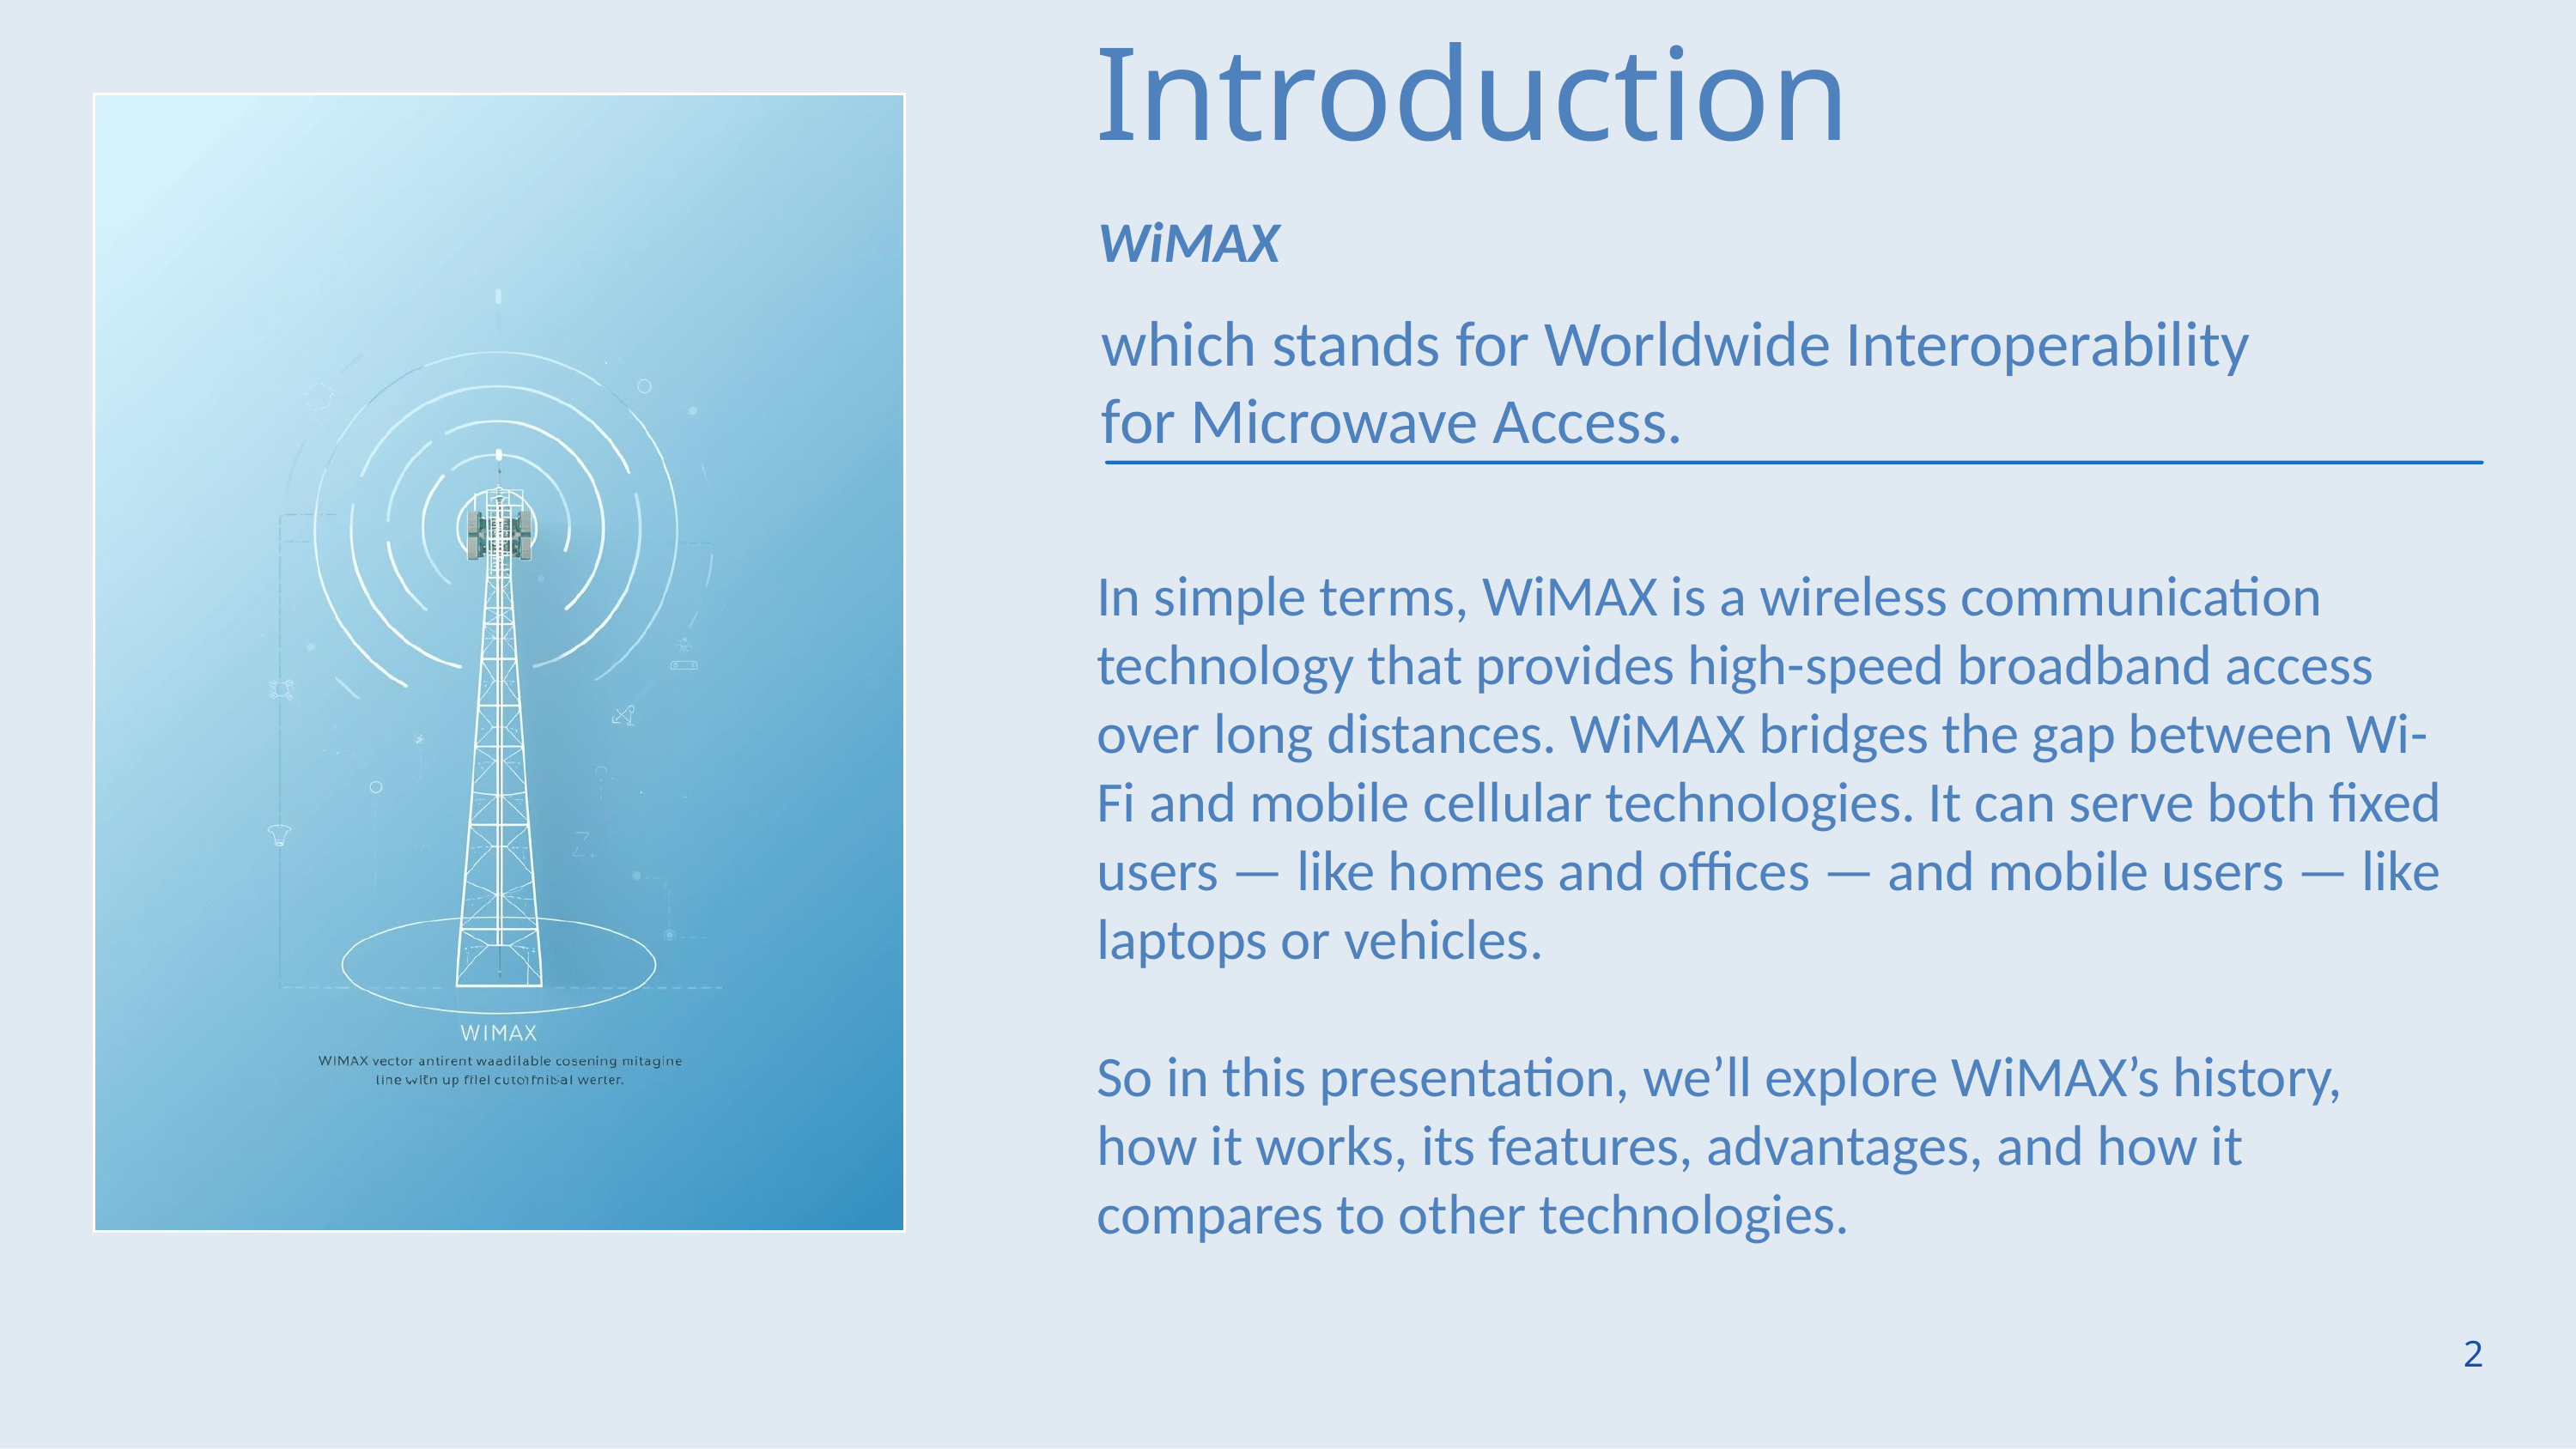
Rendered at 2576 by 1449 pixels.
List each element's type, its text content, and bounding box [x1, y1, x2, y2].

text_box In simple terms, WiMAX is a wireless communication technology that provides high-speed broadband access over long distances. WiMAX bridges the gap between Wi-Fi and mobile cellular technologies. It can serve both fixed users — like homes and offices — and mobile users — like laptops or vehicles. So in this presentation, we’ll explore WiMAX’s history, how it works, its features, advantages, and how it compares to other technologies. [1084, 552, 2469, 1252]
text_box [94, 94, 905, 1233]
text_box which stands for Worldwide Interoperability for Microwave Access. [1089, 294, 2279, 617]
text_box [1094, 90, 2482, 564]
text_box 2 [2463, 1324, 2484, 1374]
text_box WiMAX [1084, 198, 1091, 280]
